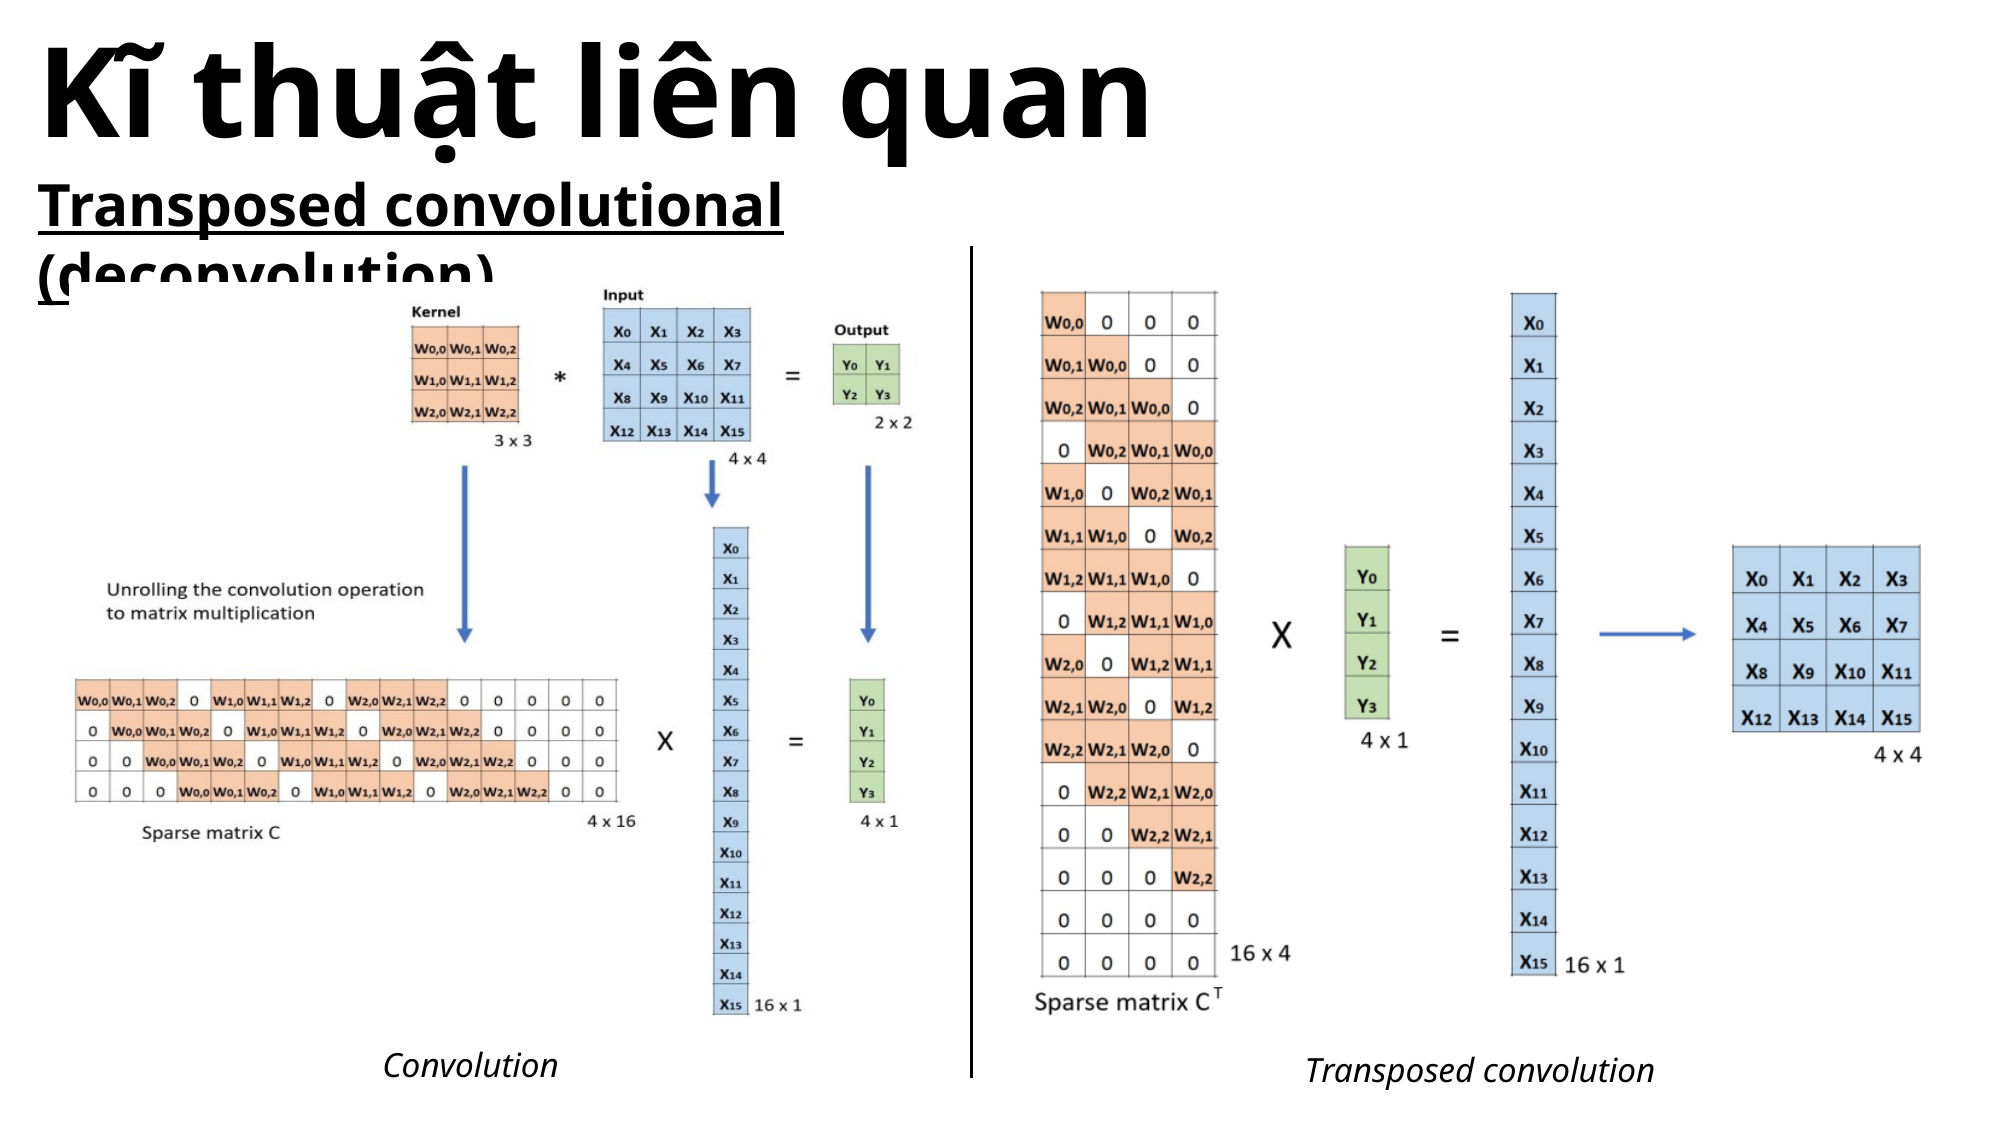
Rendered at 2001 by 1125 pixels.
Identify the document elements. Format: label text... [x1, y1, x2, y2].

text_box Transposed convolutional (deconvolution) [22, 160, 1042, 316]
picture [1029, 282, 1931, 1018]
picture [69, 282, 921, 1018]
title Kĩ thuật liên quan [22, 15, 1748, 172]
text_box Convolution [189, 1018, 753, 1093]
text_box Transposed convolution [1198, 1018, 1762, 1097]
